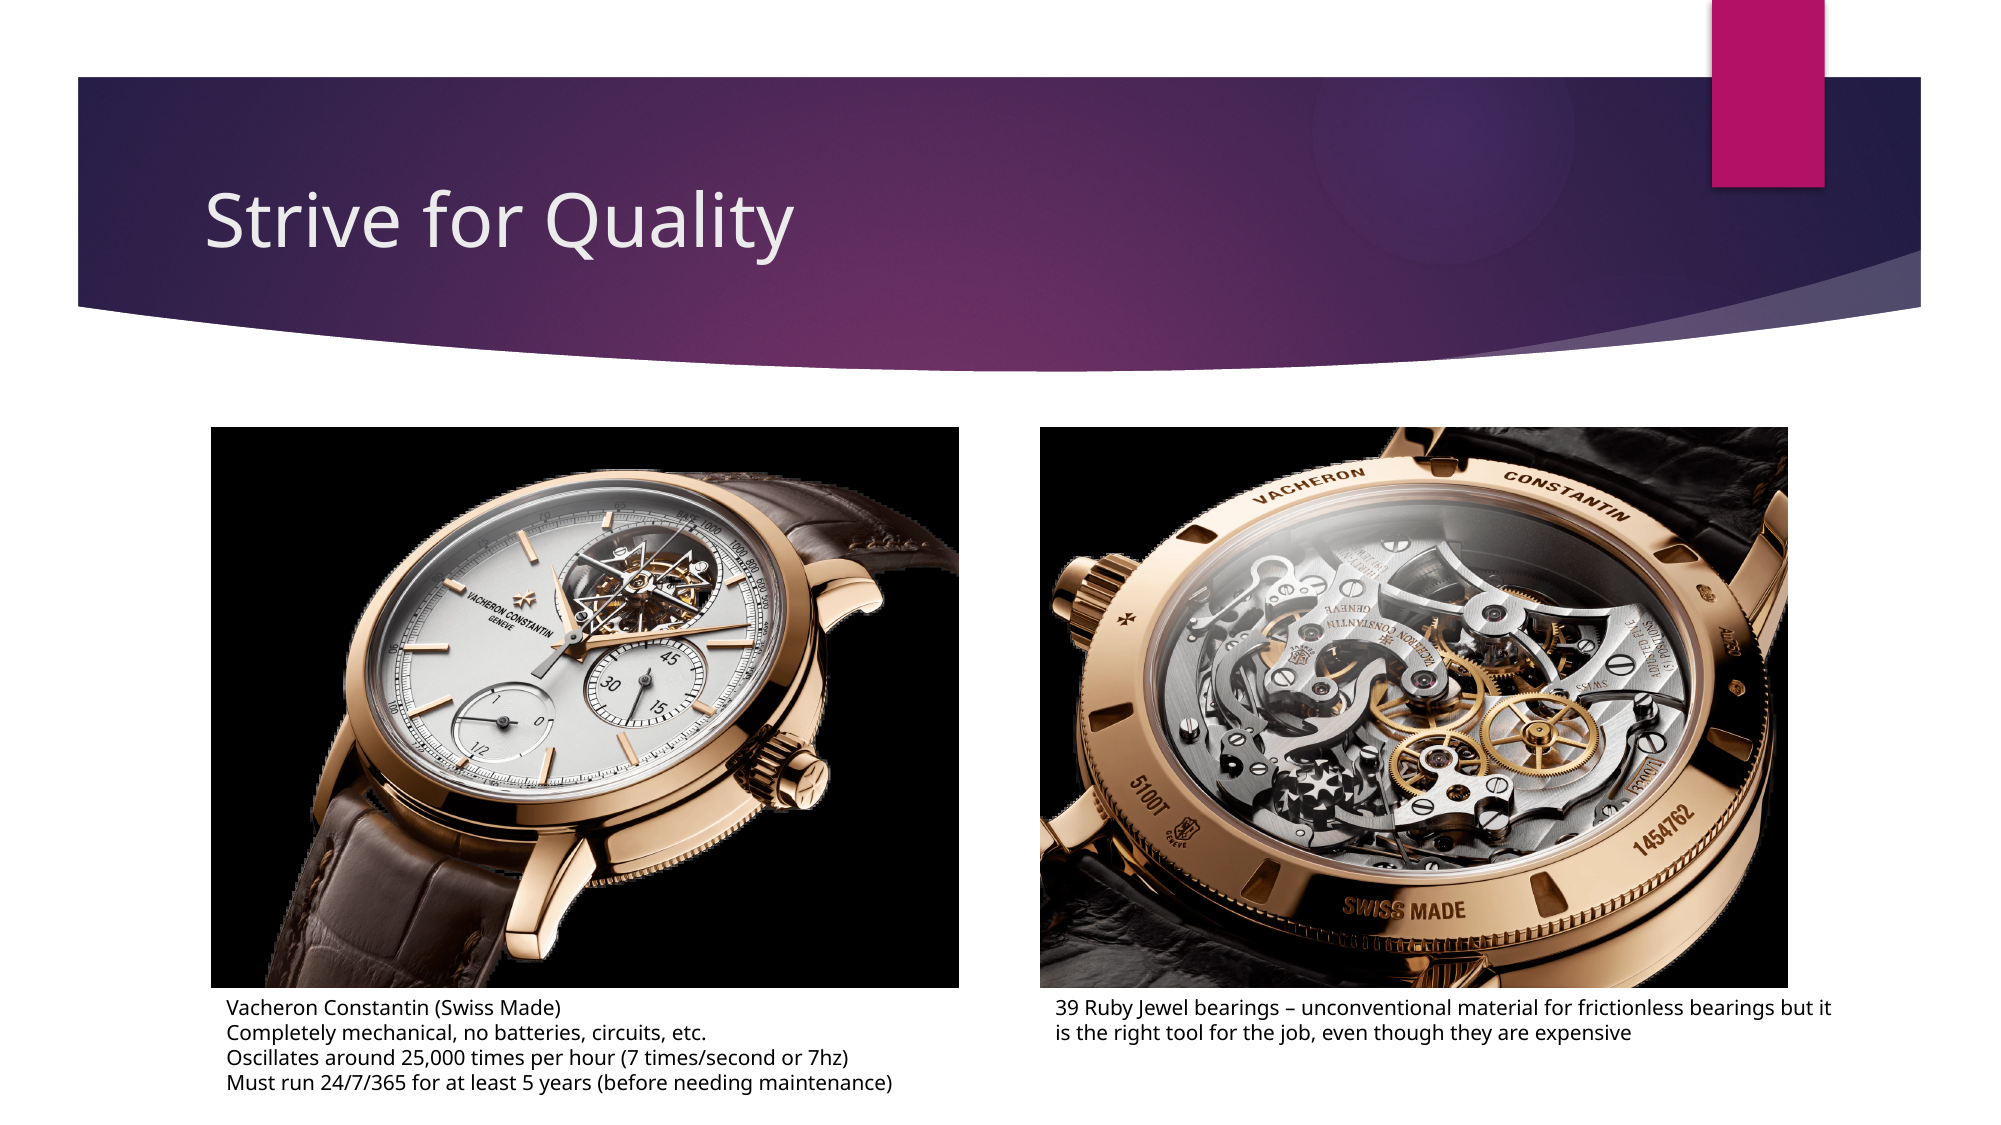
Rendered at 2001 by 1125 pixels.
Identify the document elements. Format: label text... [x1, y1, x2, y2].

title Strive for Quality [189, 159, 1627, 276]
text_box 39 Ruby Jewel bearings – unconventional material for frictionless bearings but it is the right tool for the job, even though they are expensive [1040, 987, 1862, 1053]
text_box Vacheron Constantin (Swiss Made) Completely mechanical, no batteries, circuits, etc. Oscillates around 25,000 times per hour (7 times/second or 7hz) Must run 24/7/365 for at least 5 years (before needing maintenance) [211, 995, 959, 1125]
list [211, 426, 960, 988]
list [1040, 426, 1789, 988]
